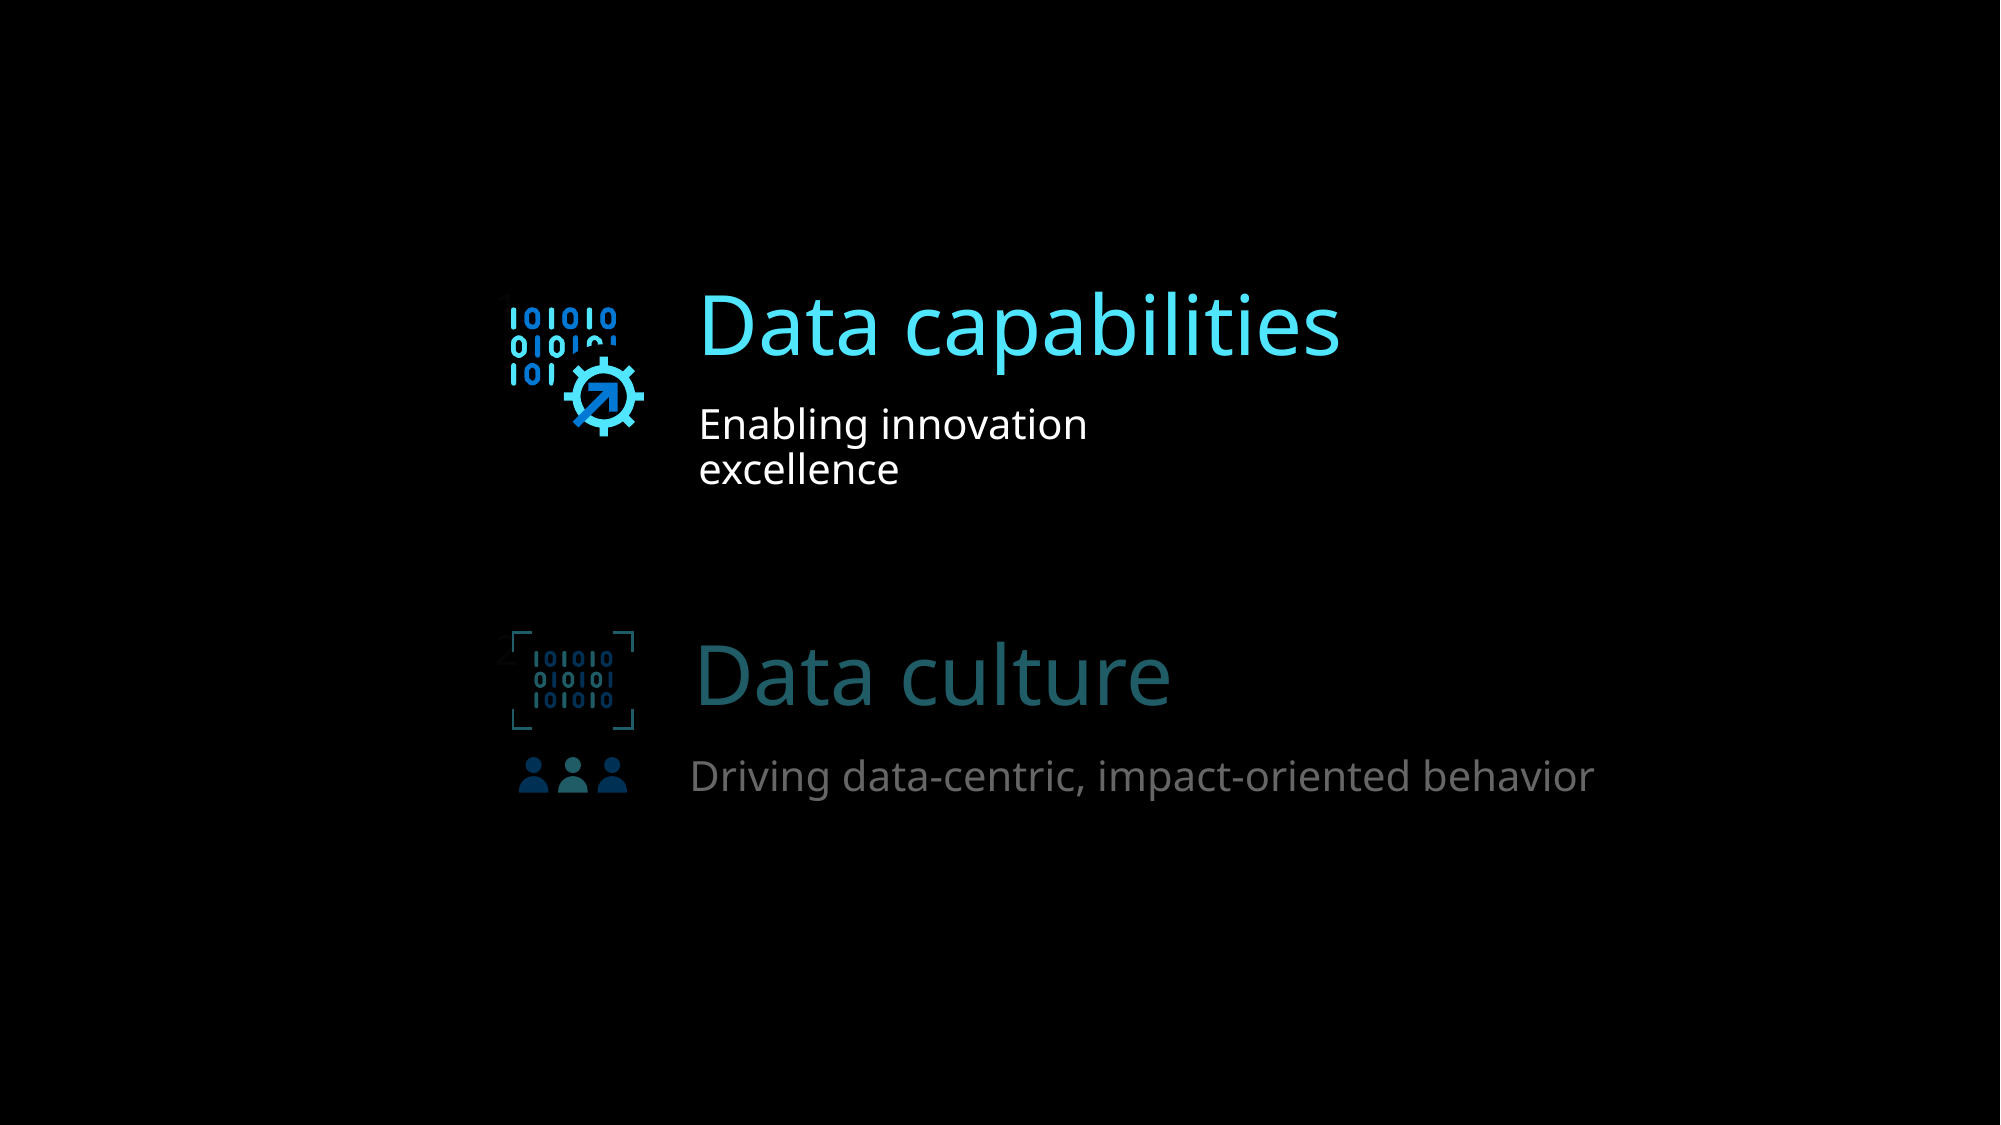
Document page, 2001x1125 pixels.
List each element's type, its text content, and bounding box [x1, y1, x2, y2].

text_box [512, 632, 633, 793]
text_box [509, 293, 657, 449]
text_box 2 [464, 599, 1638, 826]
text_box 1 [464, 257, 1739, 484]
